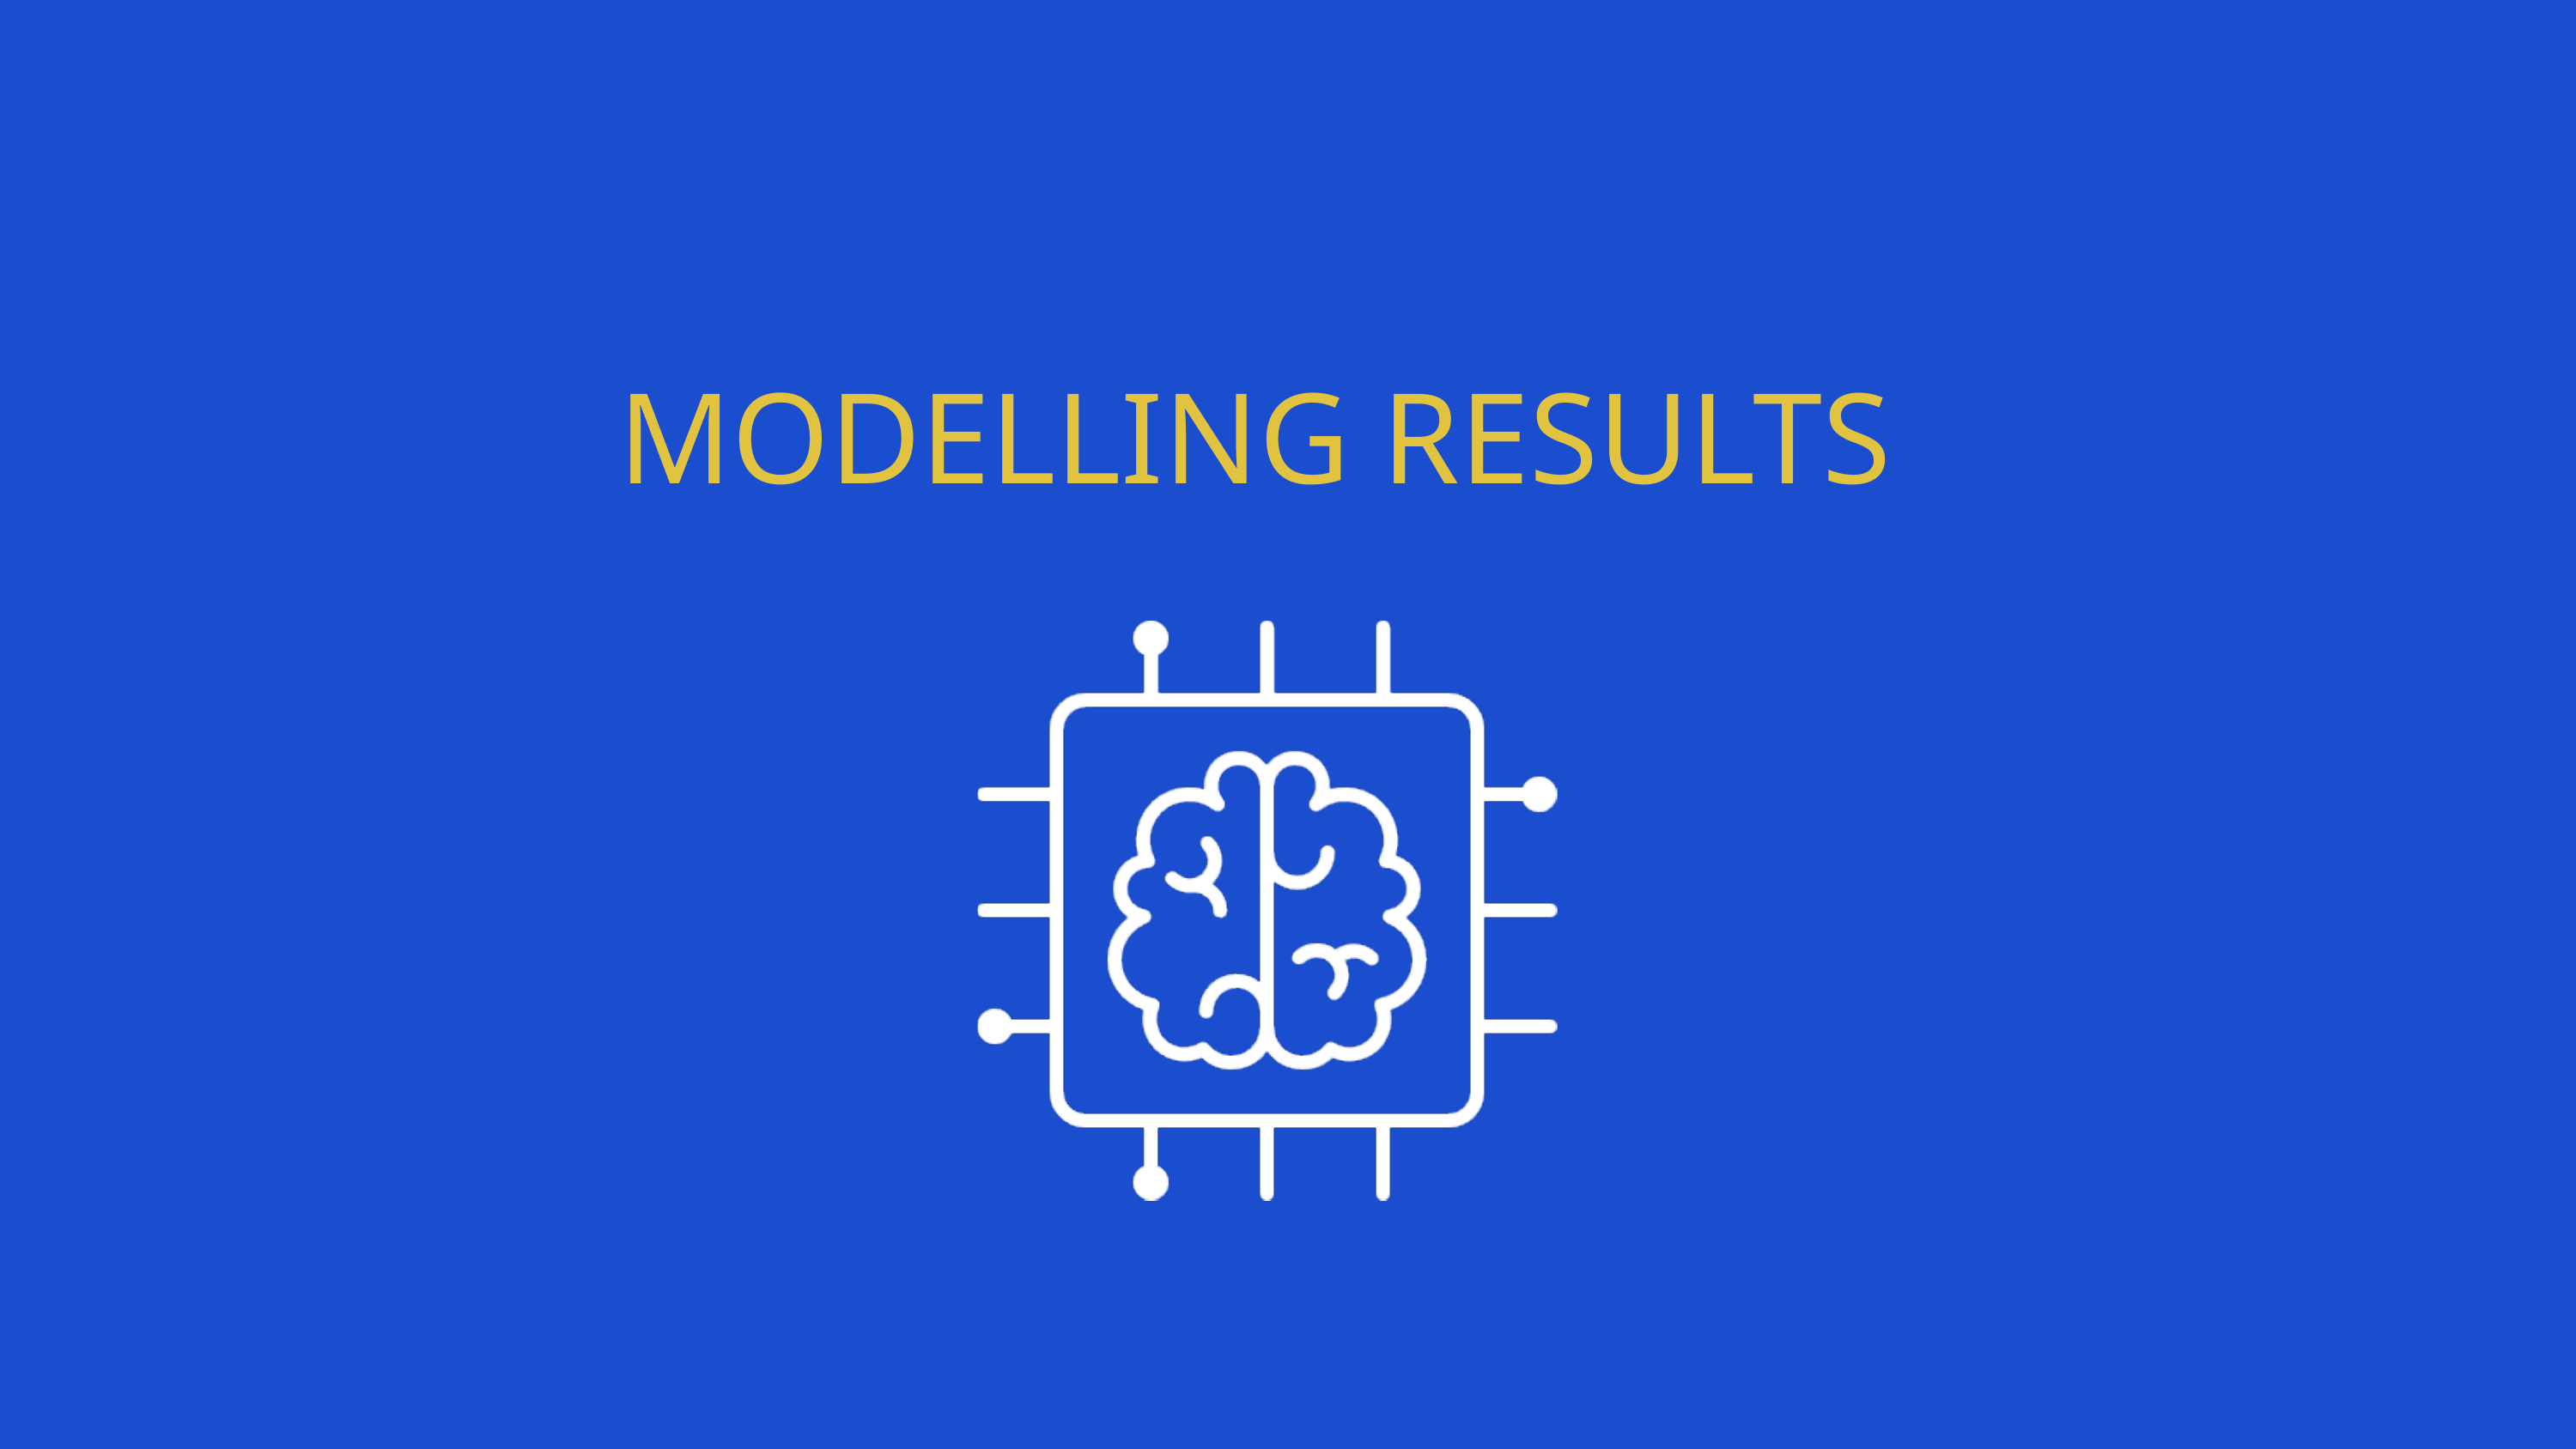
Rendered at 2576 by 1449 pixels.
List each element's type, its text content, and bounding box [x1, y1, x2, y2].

text_box MODELLING RESULTS [614, 370, 1962, 509]
text_box [977, 621, 1558, 1201]
